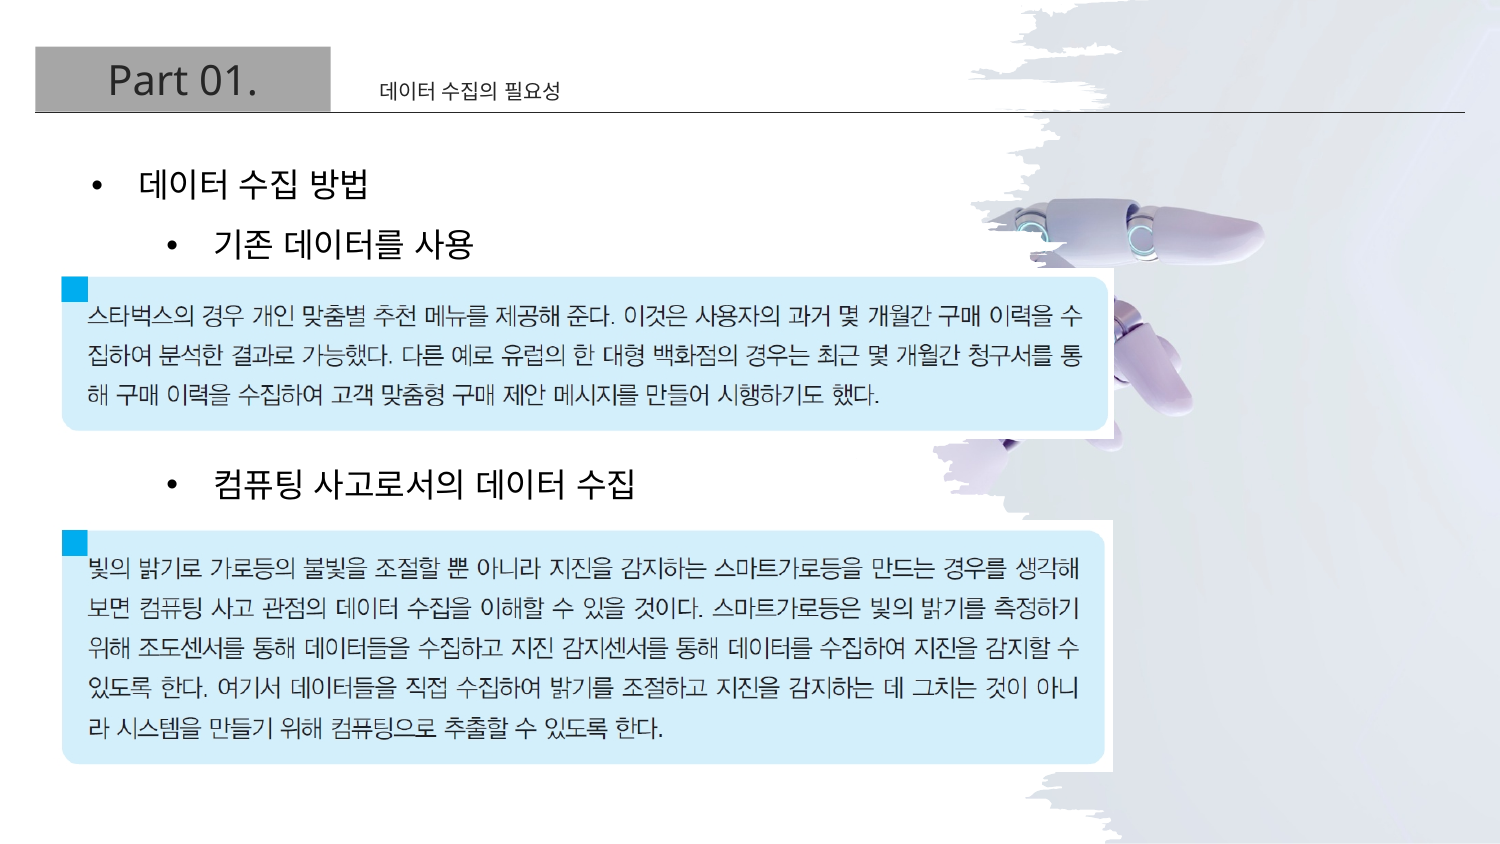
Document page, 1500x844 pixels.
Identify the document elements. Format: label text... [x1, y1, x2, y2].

text_box 데이터 수집의 필요성 [316, 71, 625, 111]
text_box 데이터 수집 방법 기존 데이터를 사용 컴퓨팅 사고로서의 데이터 수집 [76, 137, 850, 266]
picture [52, 0, 1500, 844]
text_box 데이터 수집 방법 기존 데이터를 사용 컴퓨팅 사고로서의 데이터 수집 [76, 446, 850, 512]
text_box Part 01. [35, 46, 331, 111]
